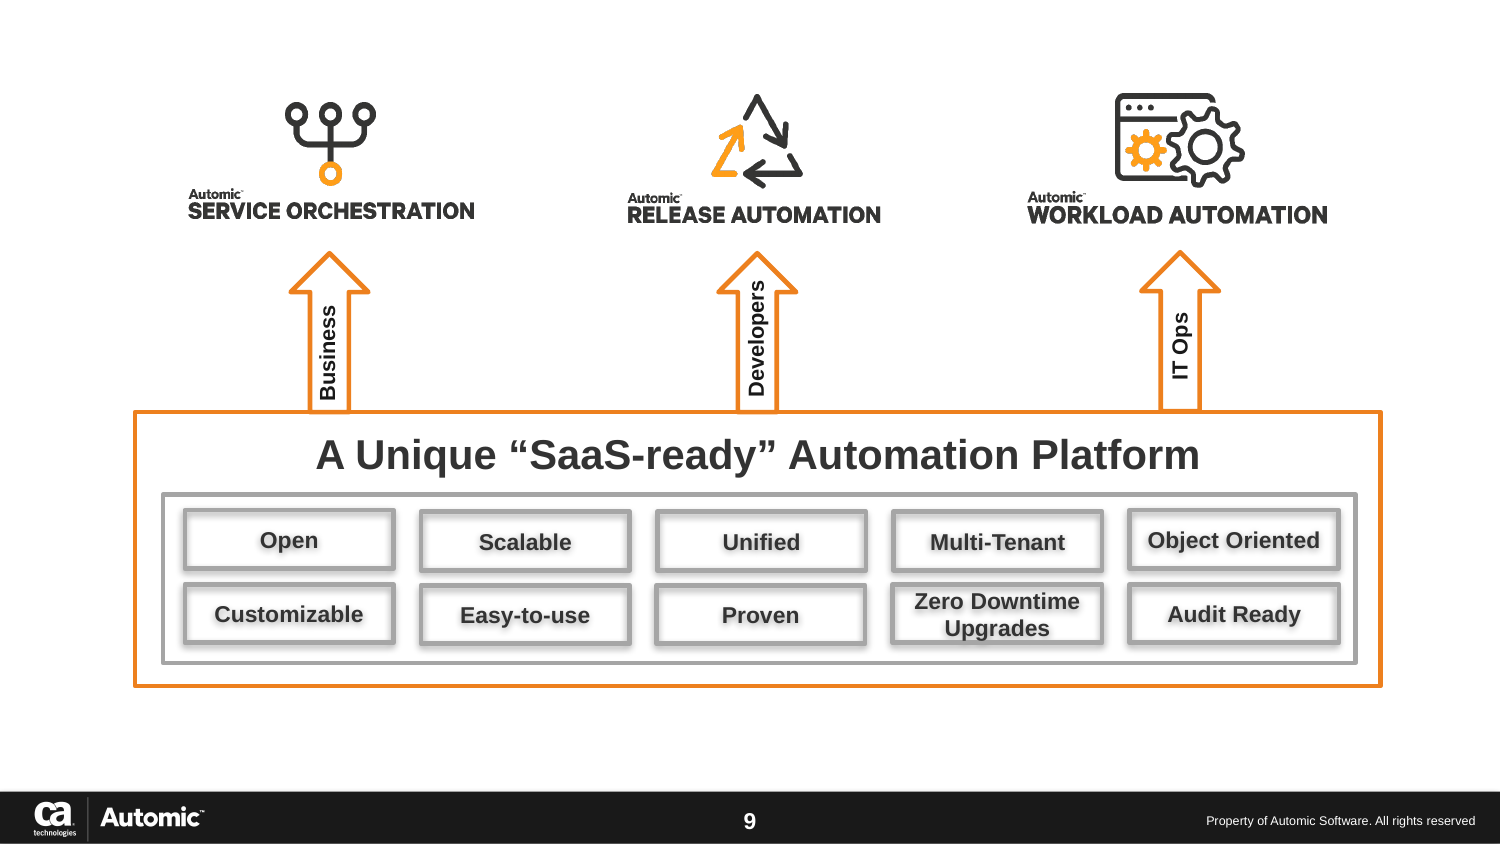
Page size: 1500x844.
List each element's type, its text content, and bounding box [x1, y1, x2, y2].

text_box A Unique “SaaS-ready” Automation Platform [137, 427, 1378, 478]
text_box [1139, 250, 1222, 410]
text_box [161, 492, 1357, 665]
text_box Unified [657, 511, 867, 571]
text_box [716, 251, 799, 410]
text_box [187, 102, 476, 225]
text_box [133, 410, 1382, 688]
text_box IT Ops [1165, 303, 1193, 390]
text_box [627, 94, 881, 229]
text_box [288, 251, 371, 410]
text_box Open [184, 509, 394, 569]
text_box Object Oriented [1129, 509, 1339, 569]
text_box Developers [742, 270, 769, 407]
text_box Zero Downtime Upgrades [892, 584, 1103, 644]
text_box Scalable [420, 511, 630, 571]
text_box Easy-to-use [420, 585, 630, 645]
text_box Proven [656, 585, 866, 645]
text_box Customizable [184, 584, 394, 644]
text_box Business [313, 300, 340, 407]
picture [24, 788, 216, 844]
text_box Audit Ready [1129, 584, 1340, 644]
text_box Multi-Tenant [893, 511, 1103, 571]
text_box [1027, 93, 1328, 230]
